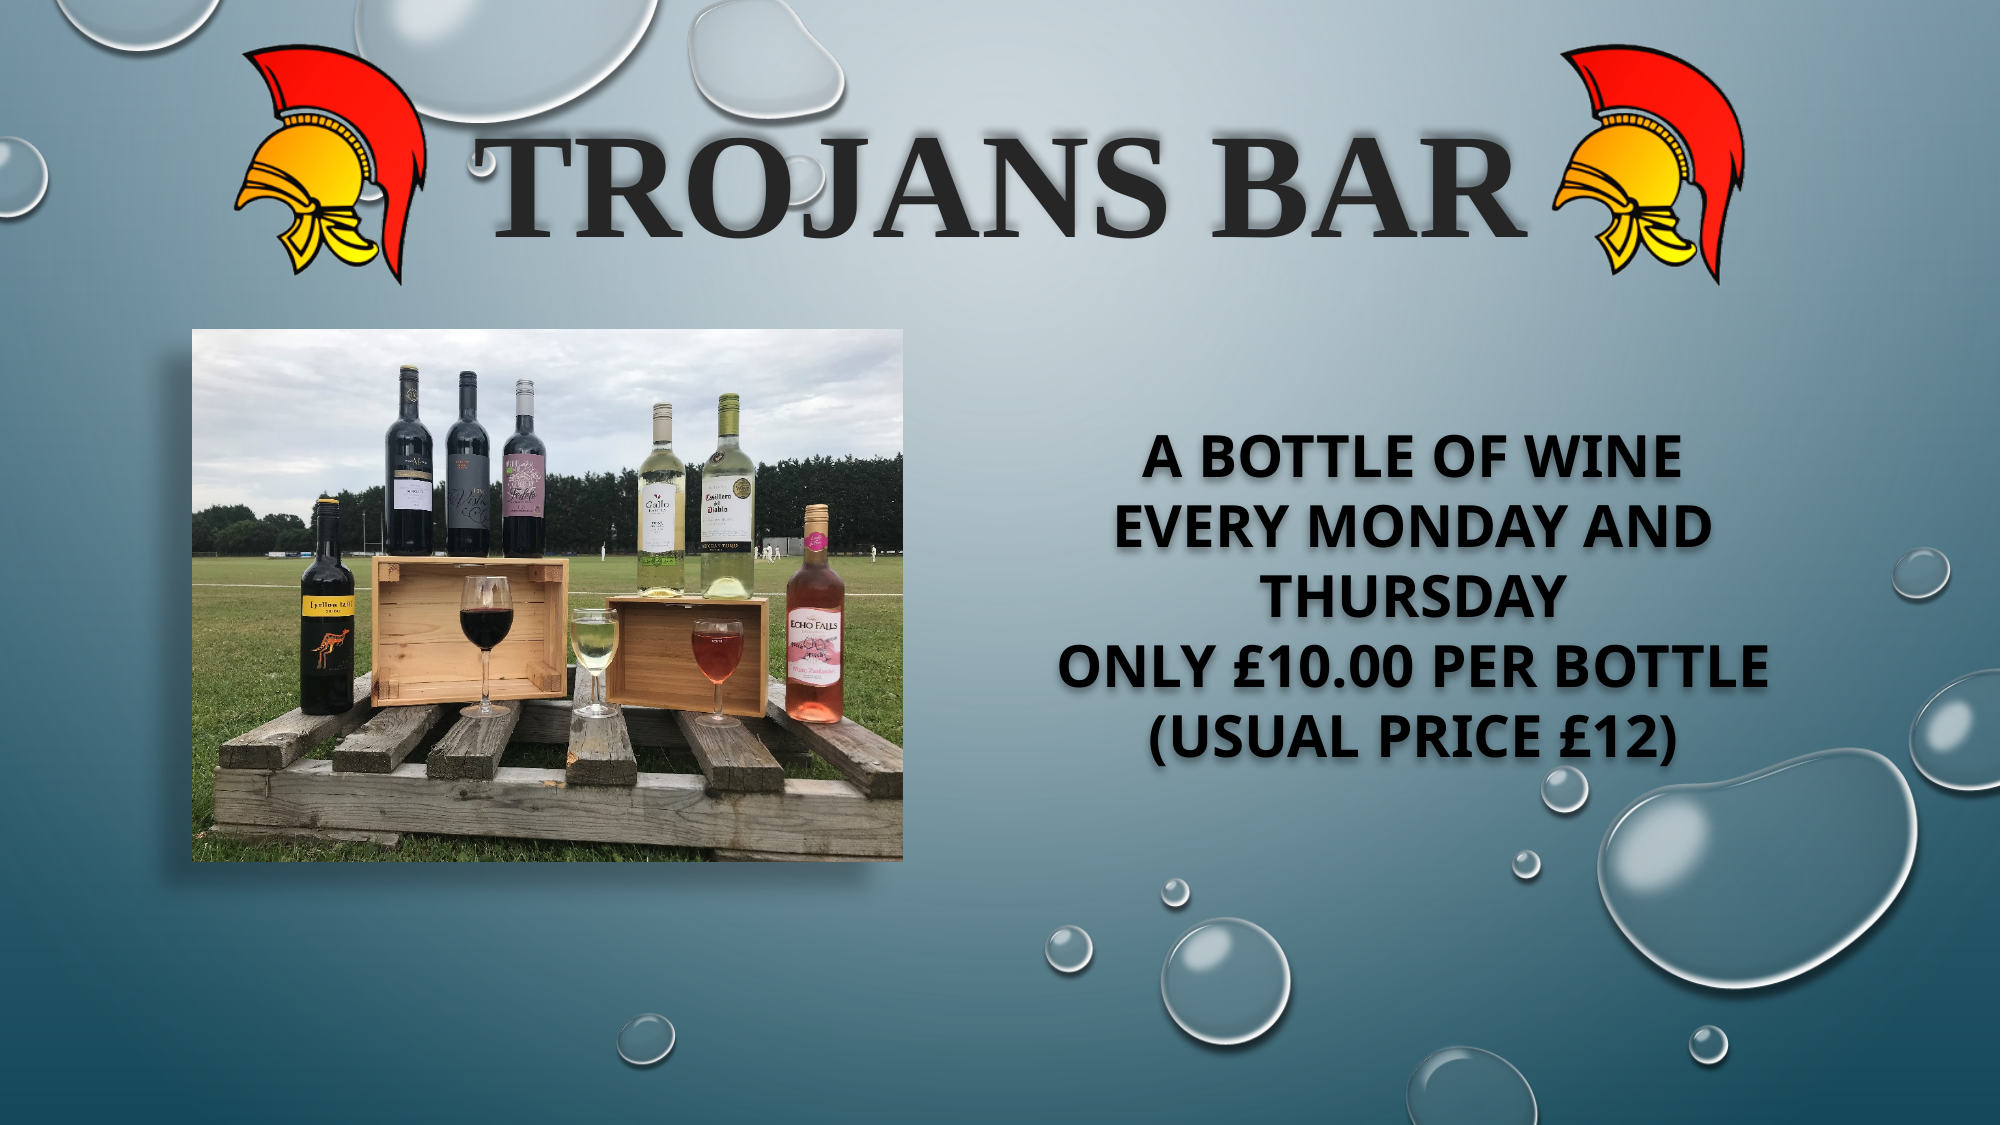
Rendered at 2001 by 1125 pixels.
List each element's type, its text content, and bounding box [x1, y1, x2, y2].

picture [0, 0, 2000, 1125]
text_box A BOTTLE OF WINE EVERY MONDAY AND THURSDAY ONLY £10.00 PER BOTTLE (USUAL PRICE £12) [1019, 411, 1808, 777]
text_box TROJANS BAR [453, 80, 1545, 276]
